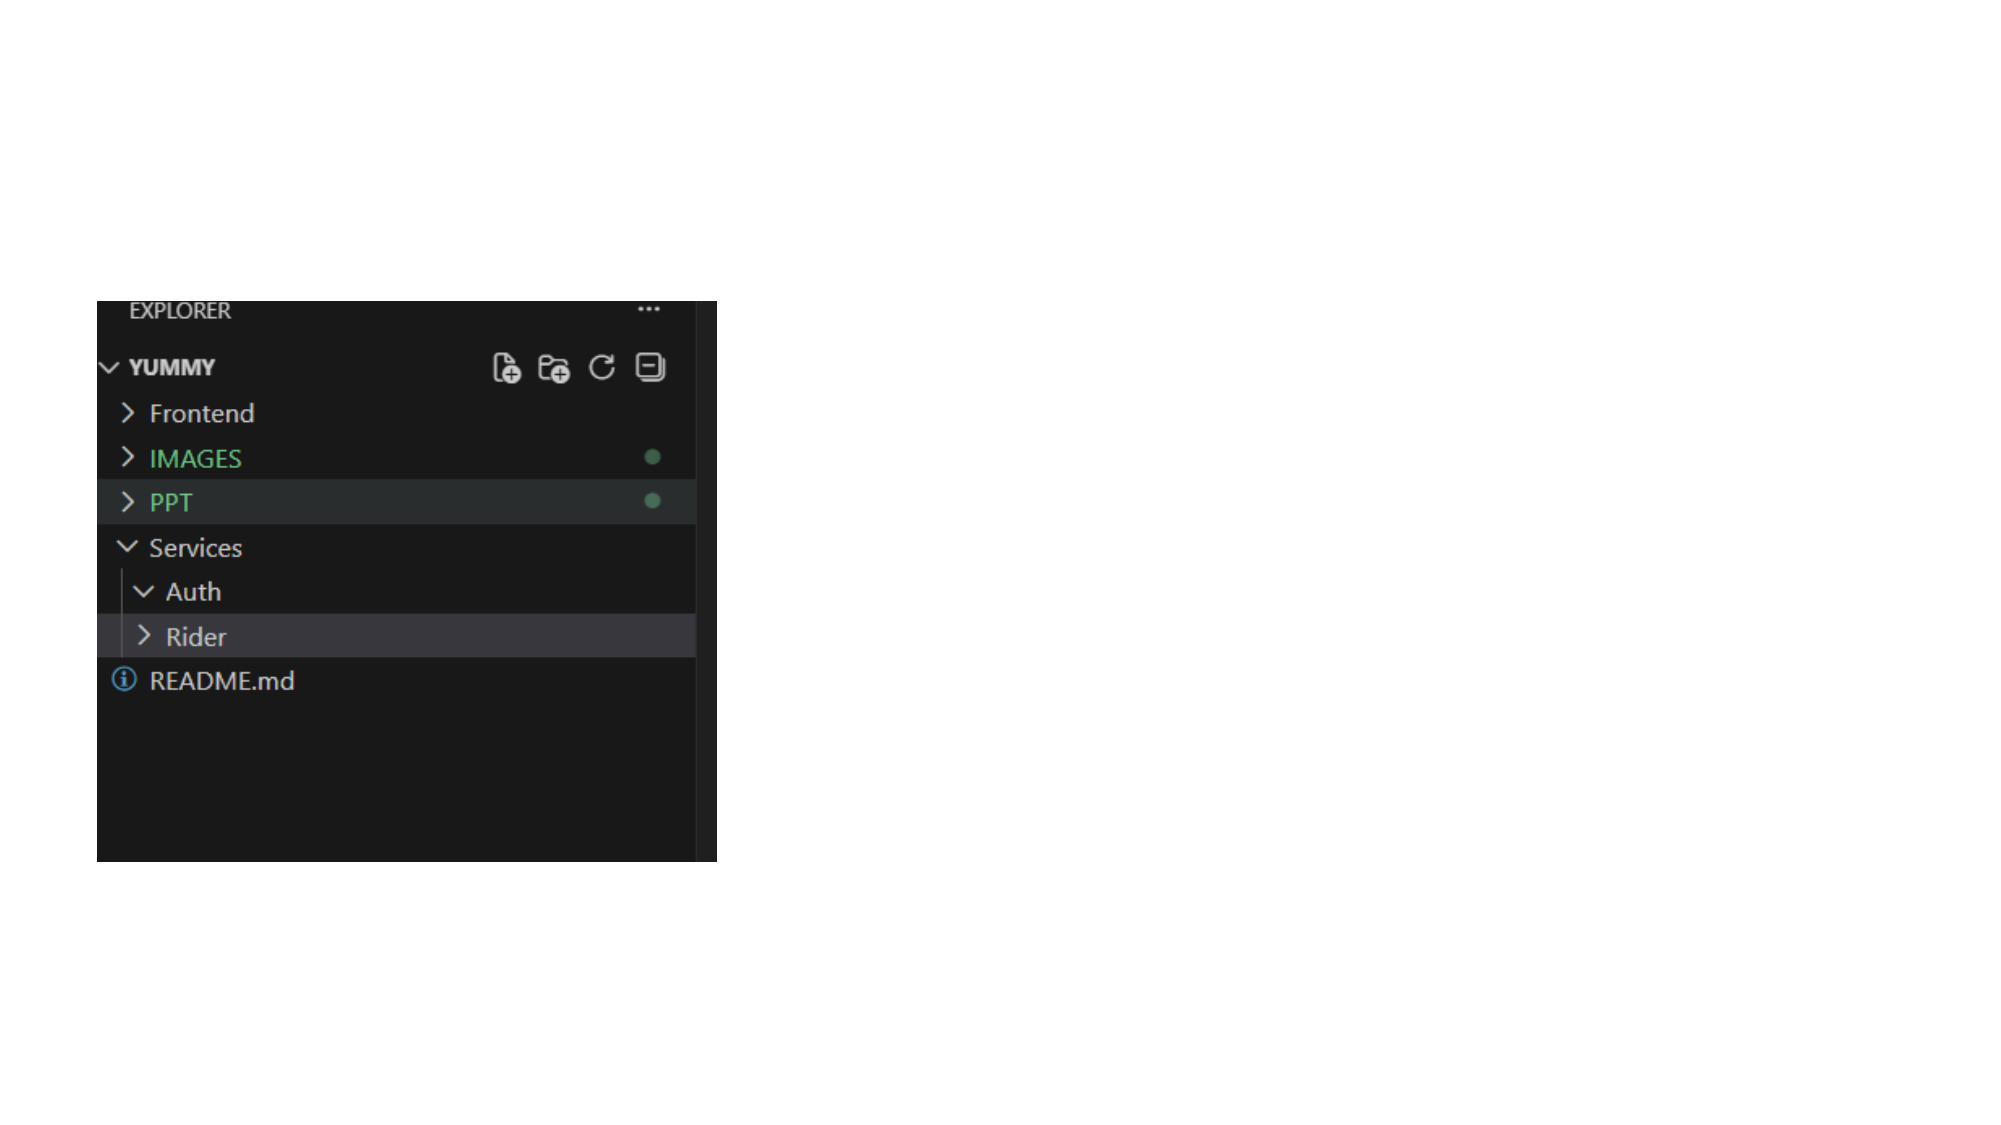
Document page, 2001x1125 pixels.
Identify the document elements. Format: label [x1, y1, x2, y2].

list [96, 301, 717, 863]
